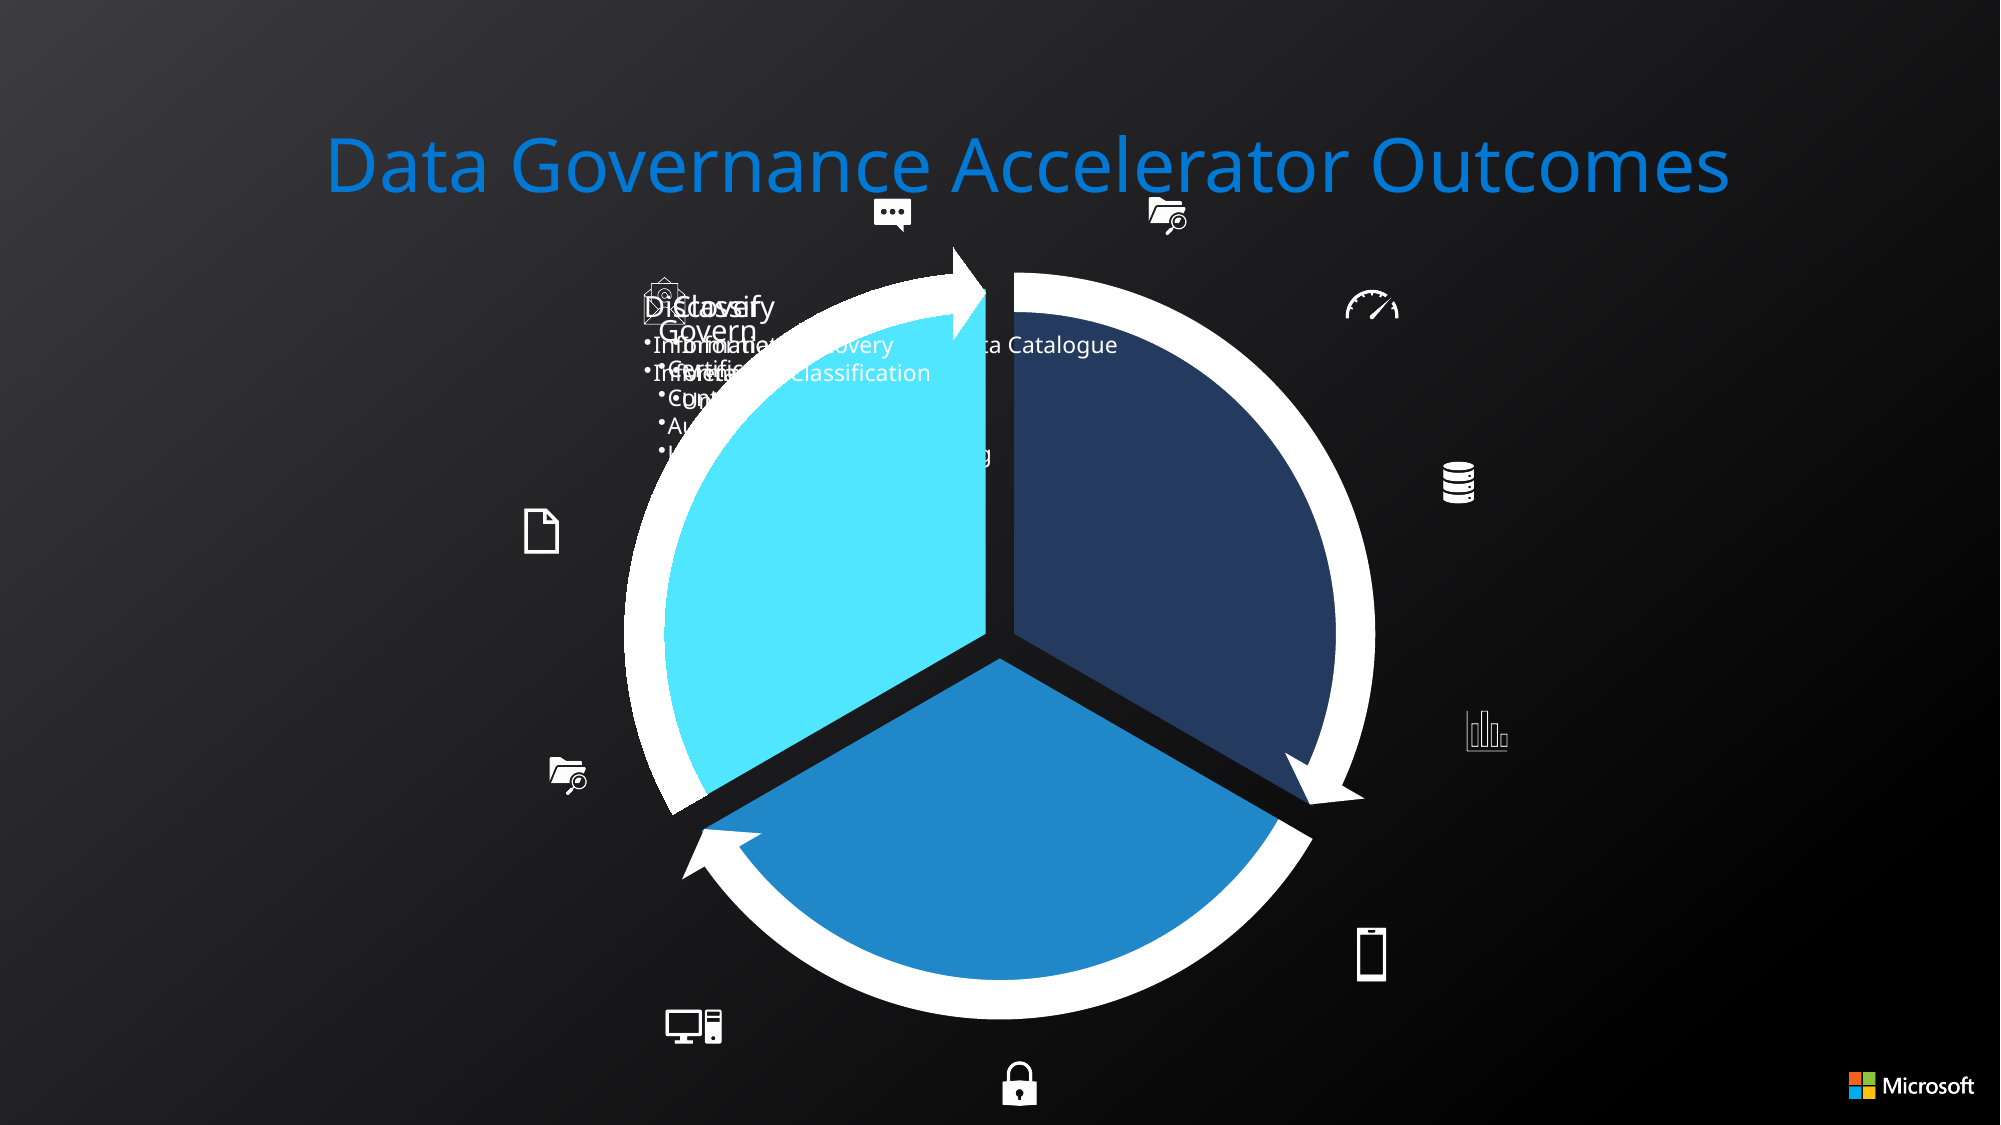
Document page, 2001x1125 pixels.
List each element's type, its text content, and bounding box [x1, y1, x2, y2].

picture [990, 1053, 1049, 1113]
picture [865, 189, 919, 235]
picture [1822, 1045, 2000, 1125]
picture [1342, 925, 1401, 984]
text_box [374, 235, 1625, 1057]
text_box [0, 0, 2000, 1125]
picture [1140, 186, 1194, 235]
picture [664, 997, 723, 1056]
text_box Data Governance Accelerator Outcomes [145, 64, 1912, 178]
